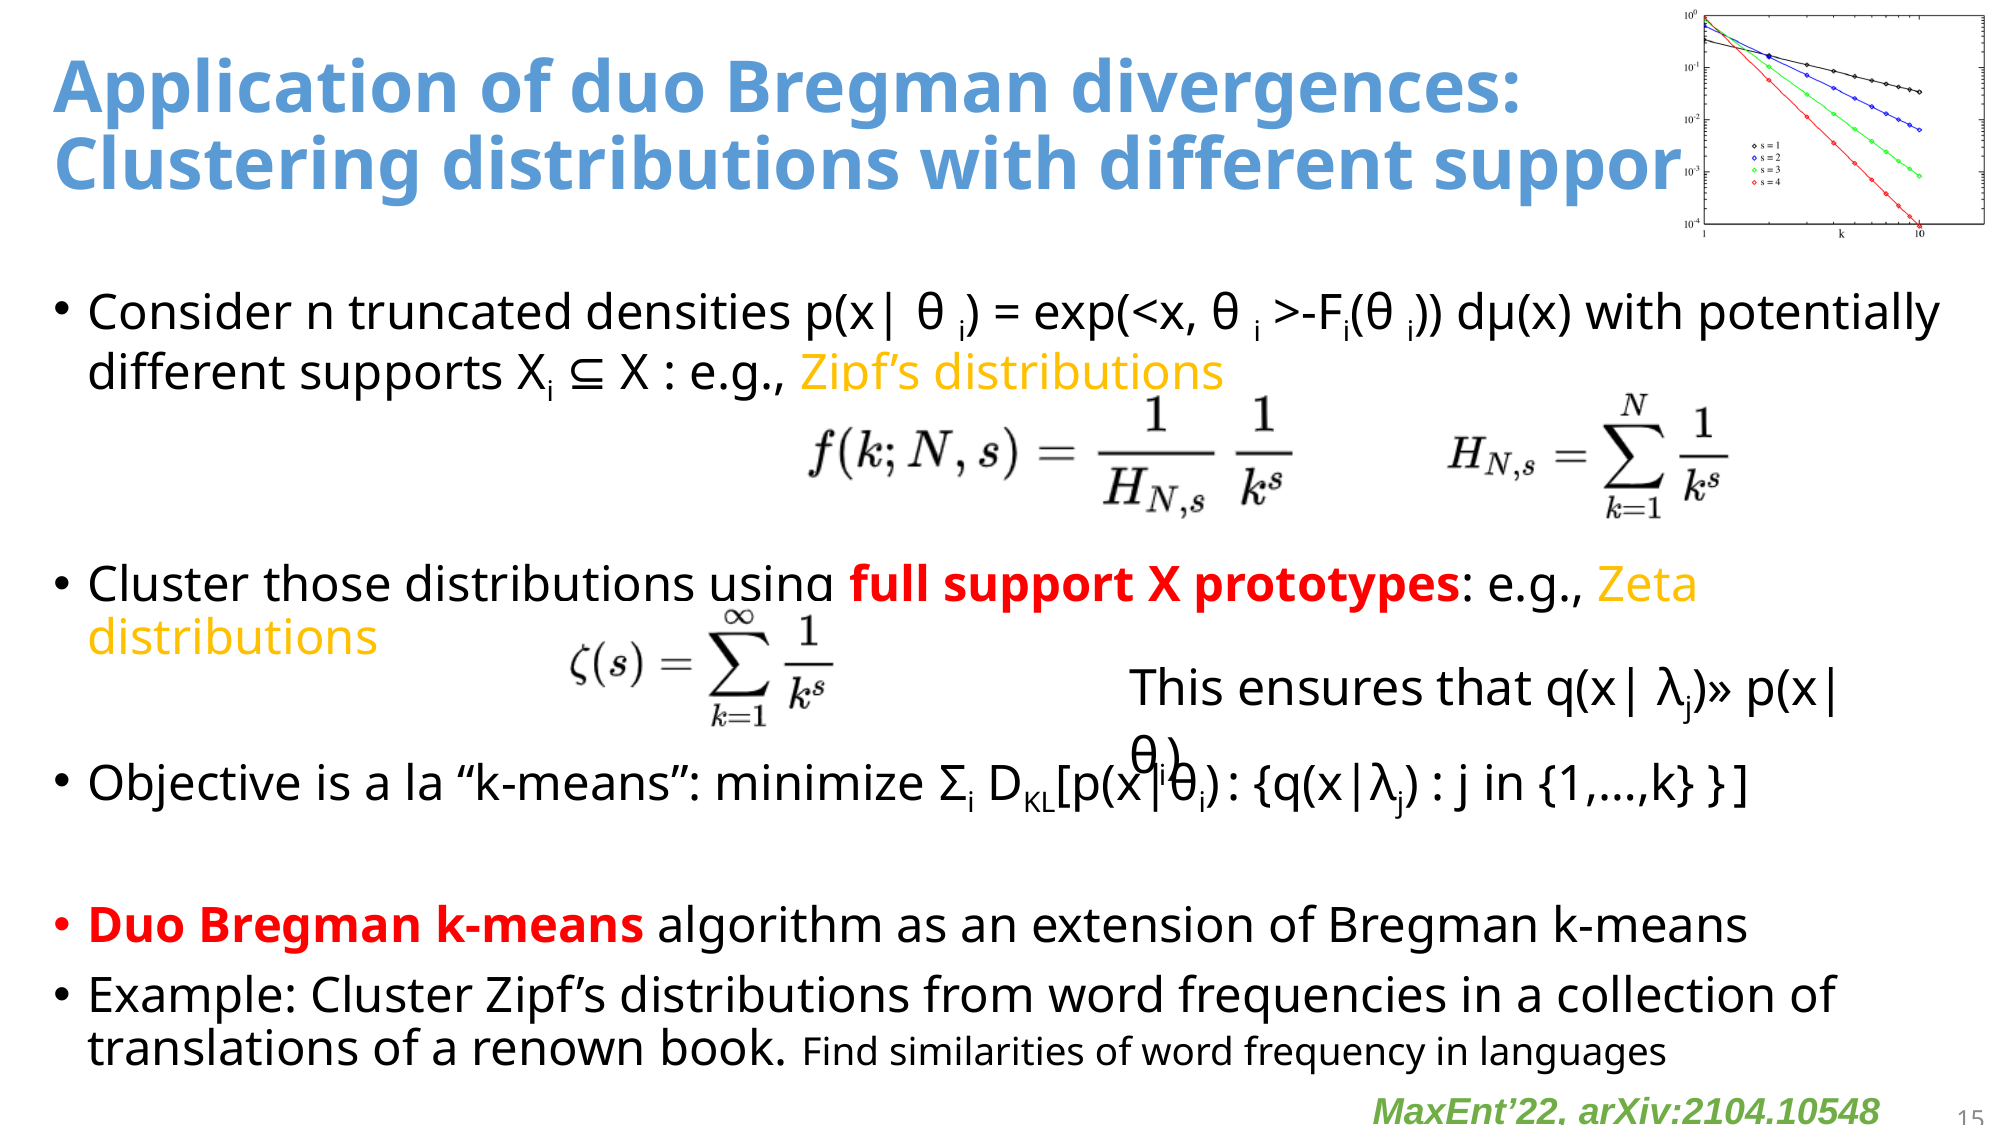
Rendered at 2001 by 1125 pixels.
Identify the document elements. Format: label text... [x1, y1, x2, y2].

text_box This ensures that q(x| λj)» p(x| θi) [1114, 647, 1917, 799]
picture [1430, 386, 1743, 536]
text_box MaxEnt’22, arXiv:2104.10548 [1358, 1079, 1956, 1125]
picture [792, 391, 1321, 530]
picture [1682, 8, 1989, 241]
picture [550, 601, 847, 748]
title Application of duo Bregman divergences: Clustering distributions with different supports [38, 19, 1682, 237]
list Consider n truncated densities p(x| θ i) = exp(<x, θ i >-Fi(θ i)) dμ(x) with potentially different supports Xi ⊆ X : e.g., Zipf’s distributions Cluster those distributions using full support X prototypes: e.g., Zeta distributions Objective is a la “k-means”: minimize Σi DKL[p(x|θi) : {q(x|λj) : j in {1,…,k} } ] Duo Bregman k-means algorithm as an extension of Bregman k-means Example: Cluster Zipf’s distributions from word frequencies in a collection of translations of a renown book. Find similarities of word frequency in languages [38, 273, 1989, 1092]
slide_number 15 [1848, 1091, 2000, 1125]
